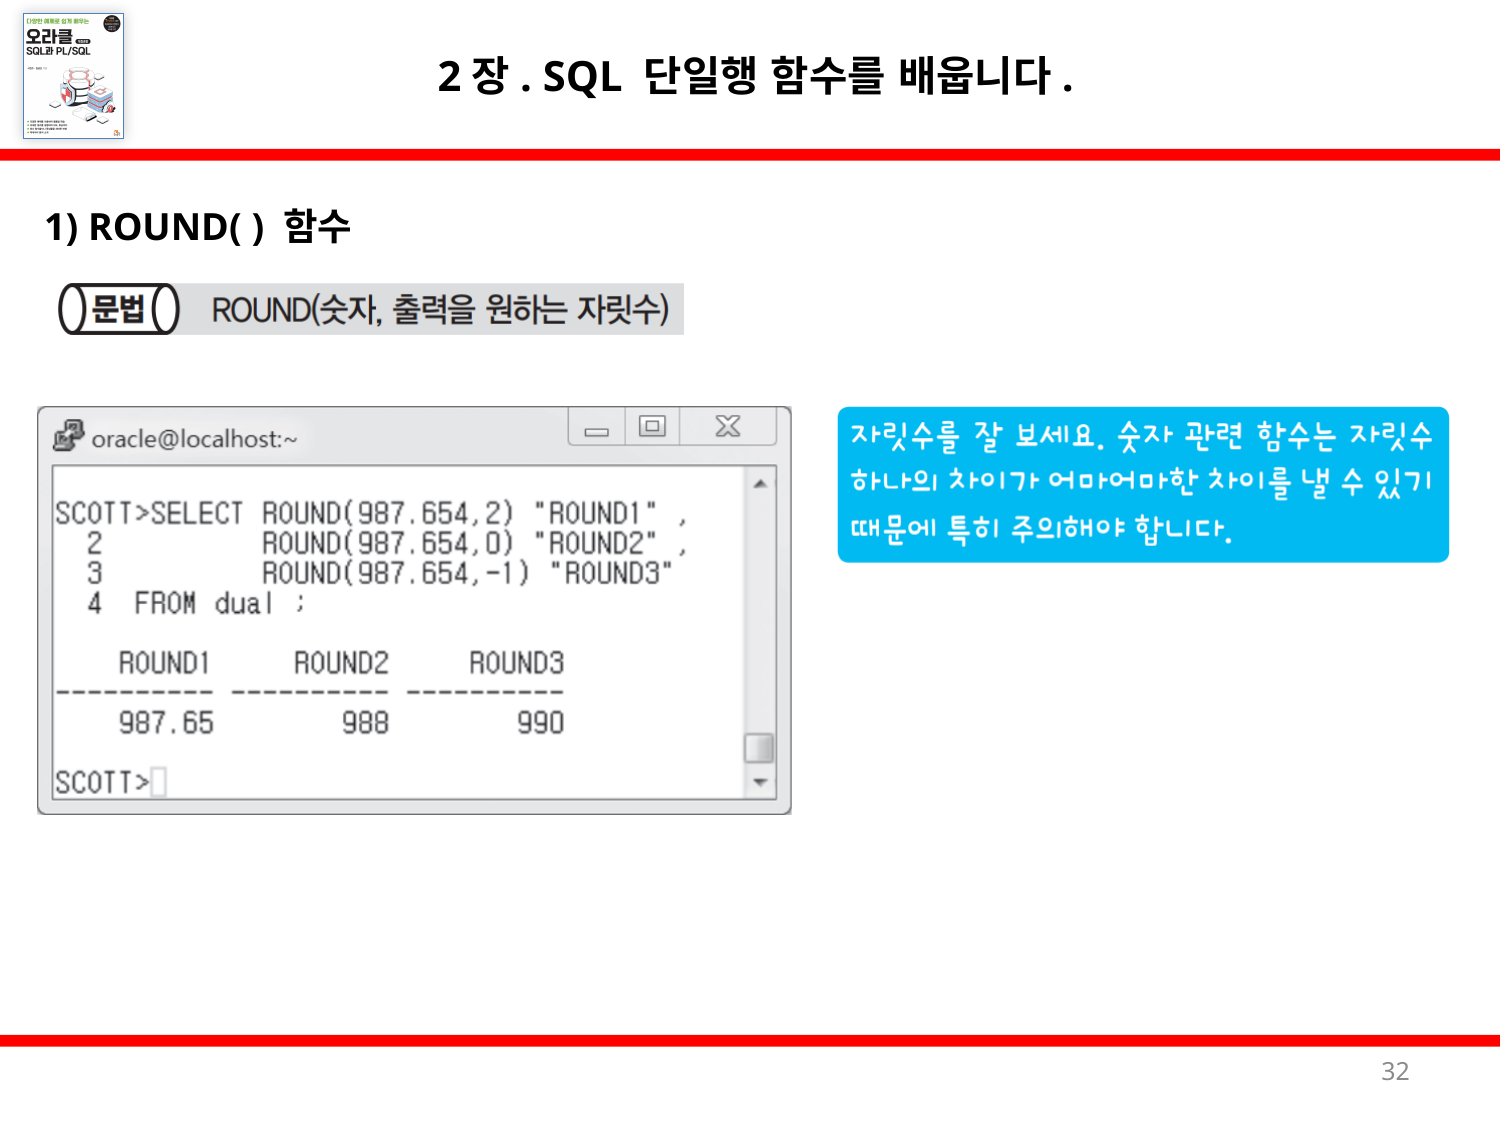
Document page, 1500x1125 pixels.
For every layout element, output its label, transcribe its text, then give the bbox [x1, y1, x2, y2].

picture [29, 398, 1455, 824]
text_box 1) ROUND( ) 함수 [27, 182, 1461, 269]
picture [52, 278, 684, 339]
text_box 2장. SQL 단일행 함수를 배웁니다. [252, 0, 1260, 151]
text_box [0, 147, 1500, 163]
picture [23, 13, 125, 140]
slide_number 32 [1074, 1042, 1425, 1103]
text_box [0, 1033, 1500, 1049]
